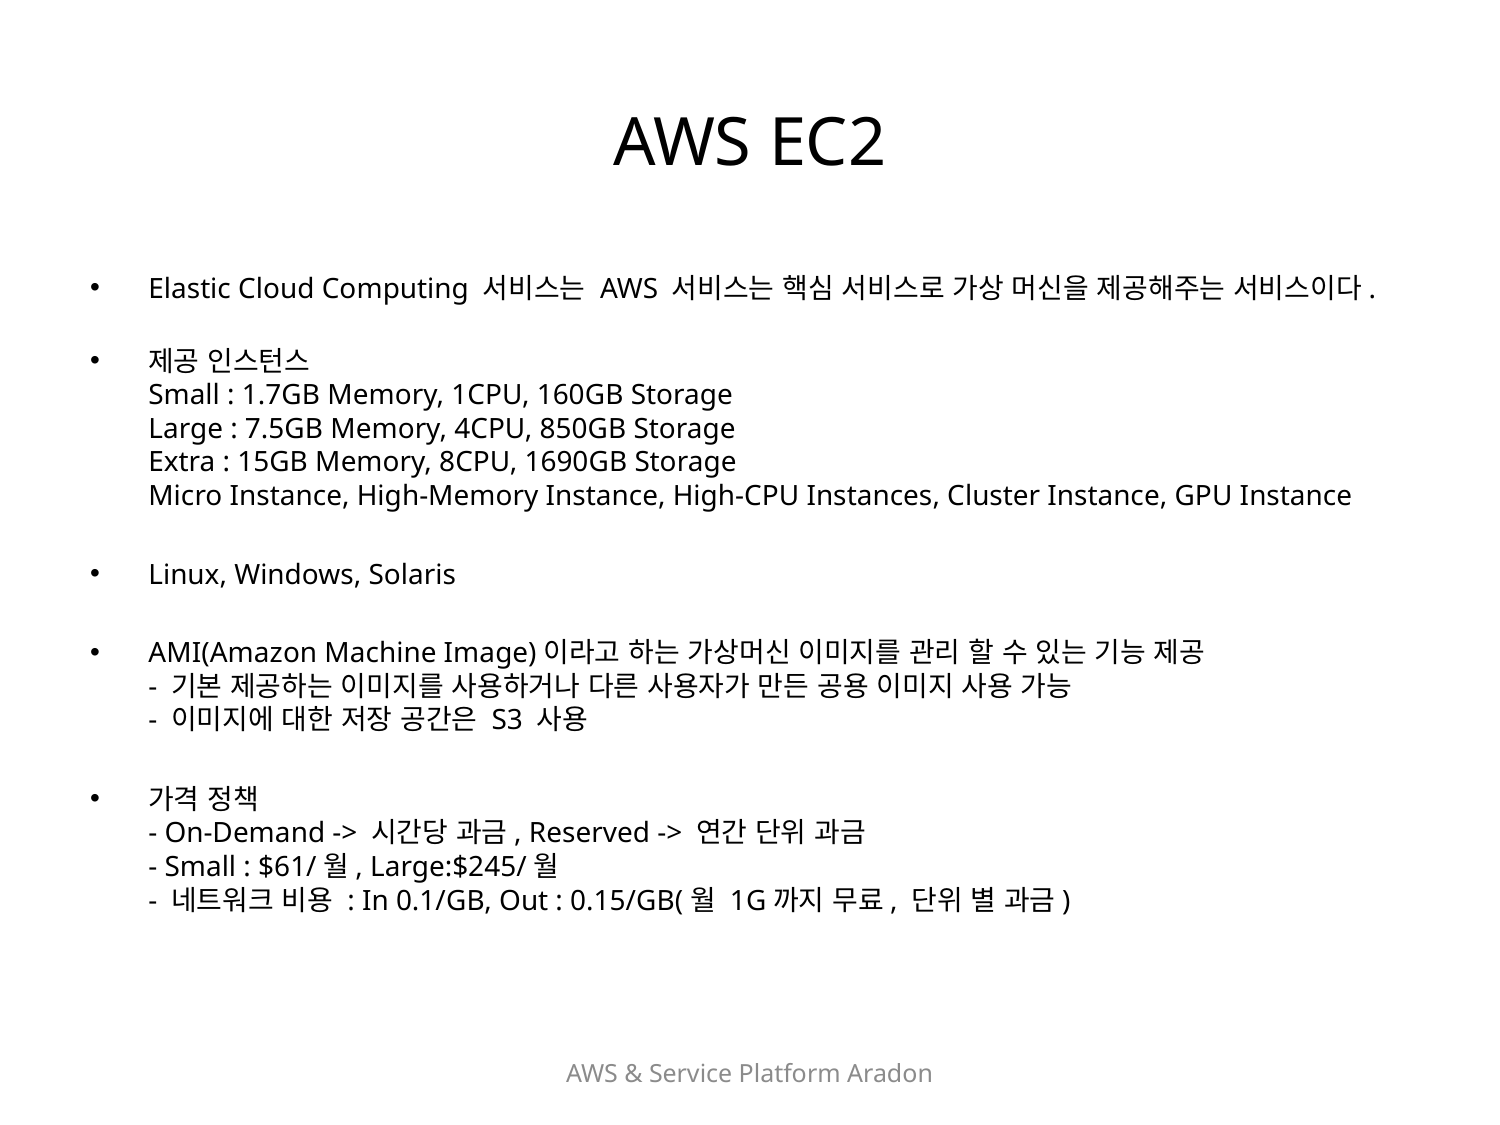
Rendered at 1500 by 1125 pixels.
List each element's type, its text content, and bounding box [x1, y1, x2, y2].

footer AWS & Service Platform Aradon [512, 1042, 988, 1103]
list Elastic Cloud Computing 서비스는 AWS 서비스는 핵심 서비스로 가상 머신을 제공해주는 서비스이다. 제공 인스턴스 Small : 1.7GB Memory, 1CPU, 160GB Storage Large : 7.5GB Memory, 4CPU, 850GB Storage Extra : 15GB Memory, 8CPU, 1690GB Storage Micro Instance, High-Memory Instance, High-CPU Instances, Cluster Instance, GPU Instance Linux, Windows, Solaris AMI(Amazon Machine Image)이라고 하는 가상머신 이미지를 관리 할 수 있는 기능 제공 - 기본 제공하는 이미지를 사용하거나 다른 사용자가 만든 공용 이미지 사용 가능 - 이미지에 대한 저장 공간은 S3 사용 가격 정책 - On-Demand -> 시간당 과금, Reserved -> 연간 단위 과금 - Small : $61/월, Large:$245/월 - 네트워크 비용 : In 0.1/GB, Out : 0.15/GB(월 1G까지 무료, 단위 별 과금) [75, 262, 1425, 1005]
title AWS EC2 [75, 45, 1425, 233]
